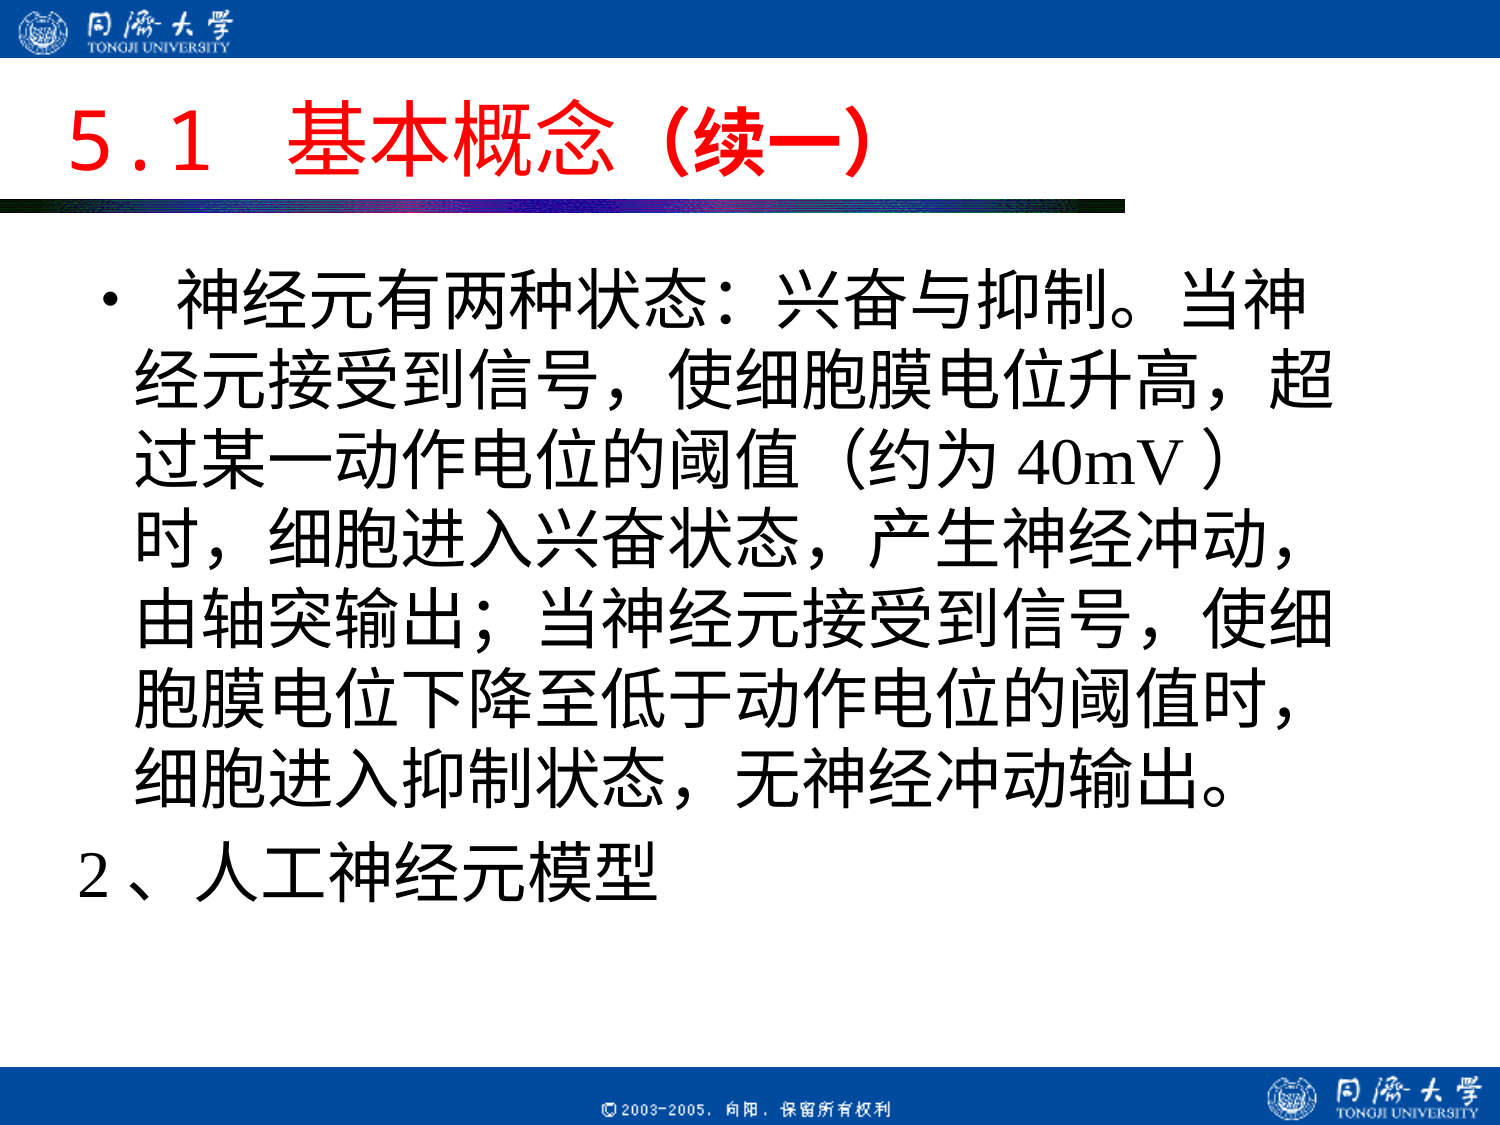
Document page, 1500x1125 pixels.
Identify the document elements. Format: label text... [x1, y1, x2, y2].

list • 神经元有两种状态：兴奋与抑制。当神经元接受到信号，使细胞膜电位升高，超过某一动作电位的阈值（约为40mV）时，细胞进入兴奋状态，产生神经冲动，由轴突输出；当神经元接受到信号，使细胞膜电位下降至低于动作电位的阈值时，细胞进入抑制状态，无神经冲动输出。 2、人工神经元模型 [62, 249, 1388, 1000]
picture [0, 199, 1125, 213]
title 5.1 基本概念（续一） [50, 75, 1325, 200]
picture [0, 0, 1500, 58]
picture [0, 1067, 1500, 1125]
